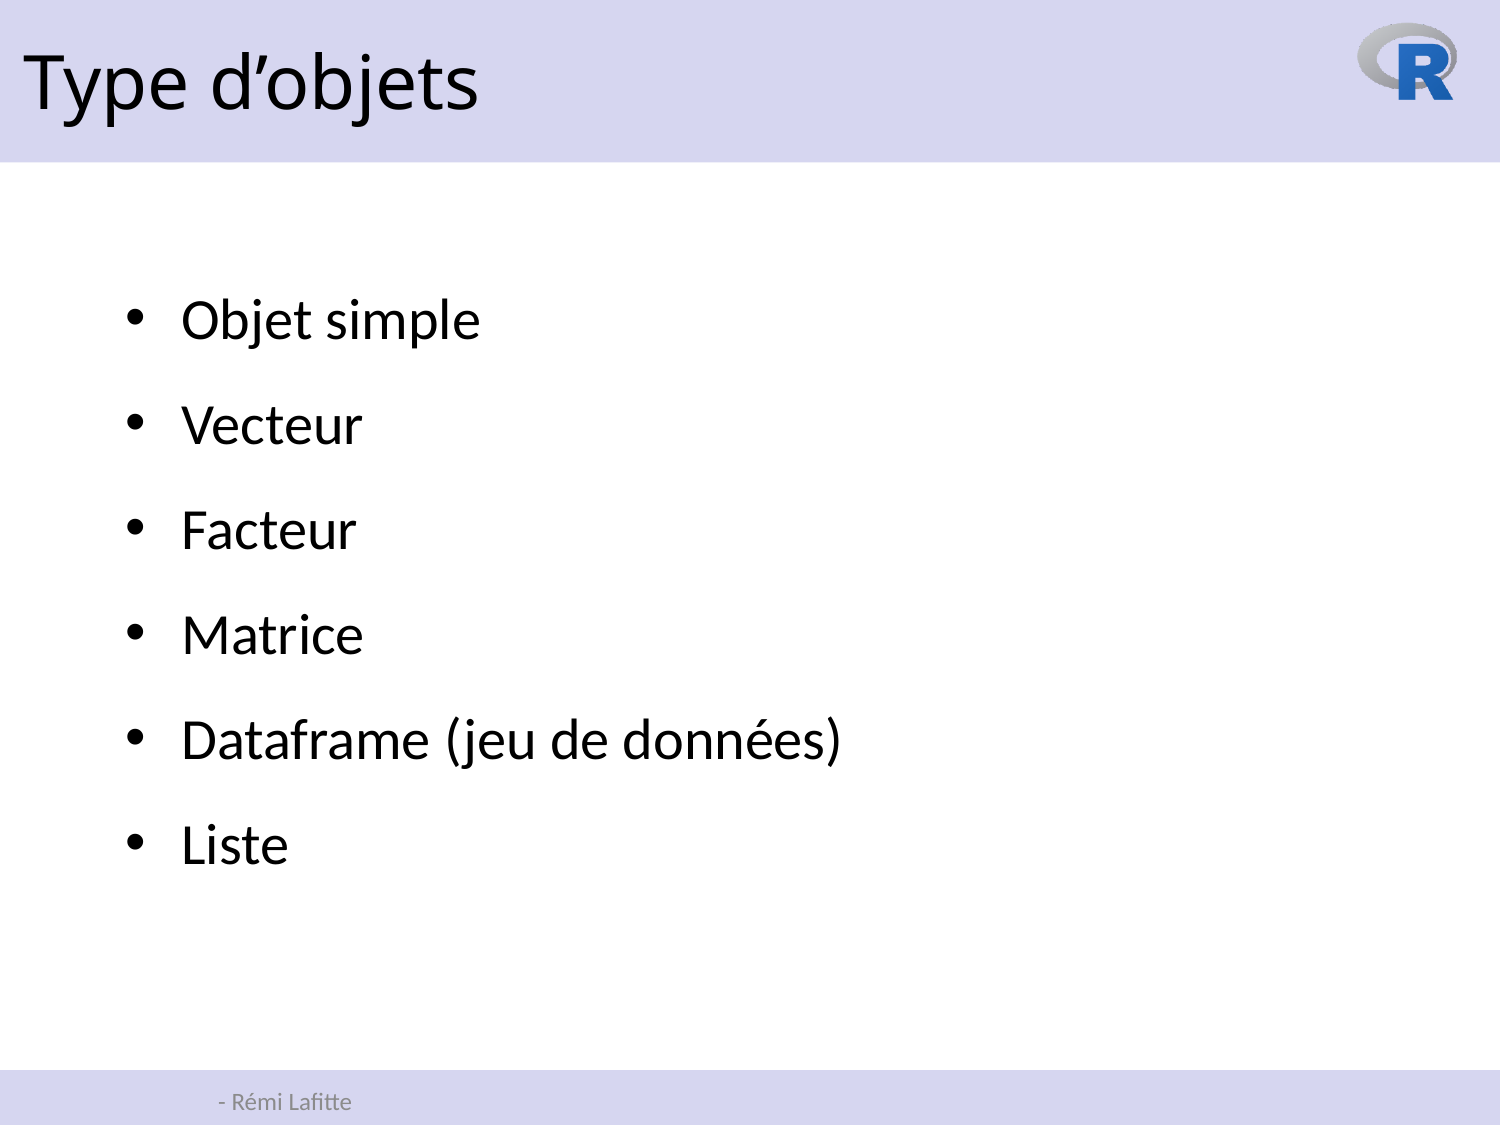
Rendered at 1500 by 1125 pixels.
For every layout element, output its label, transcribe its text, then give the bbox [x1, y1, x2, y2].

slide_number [0, 1070, 338, 1125]
text_box Objet simple Vecteur Facteur Matrice Dataframe (jeu de données) Liste [35, 239, 955, 1124]
text_box Type d’objets [8, 10, 1108, 160]
slide_number 26 [1130, 1070, 1468, 1125]
picture [1357, 22, 1457, 100]
